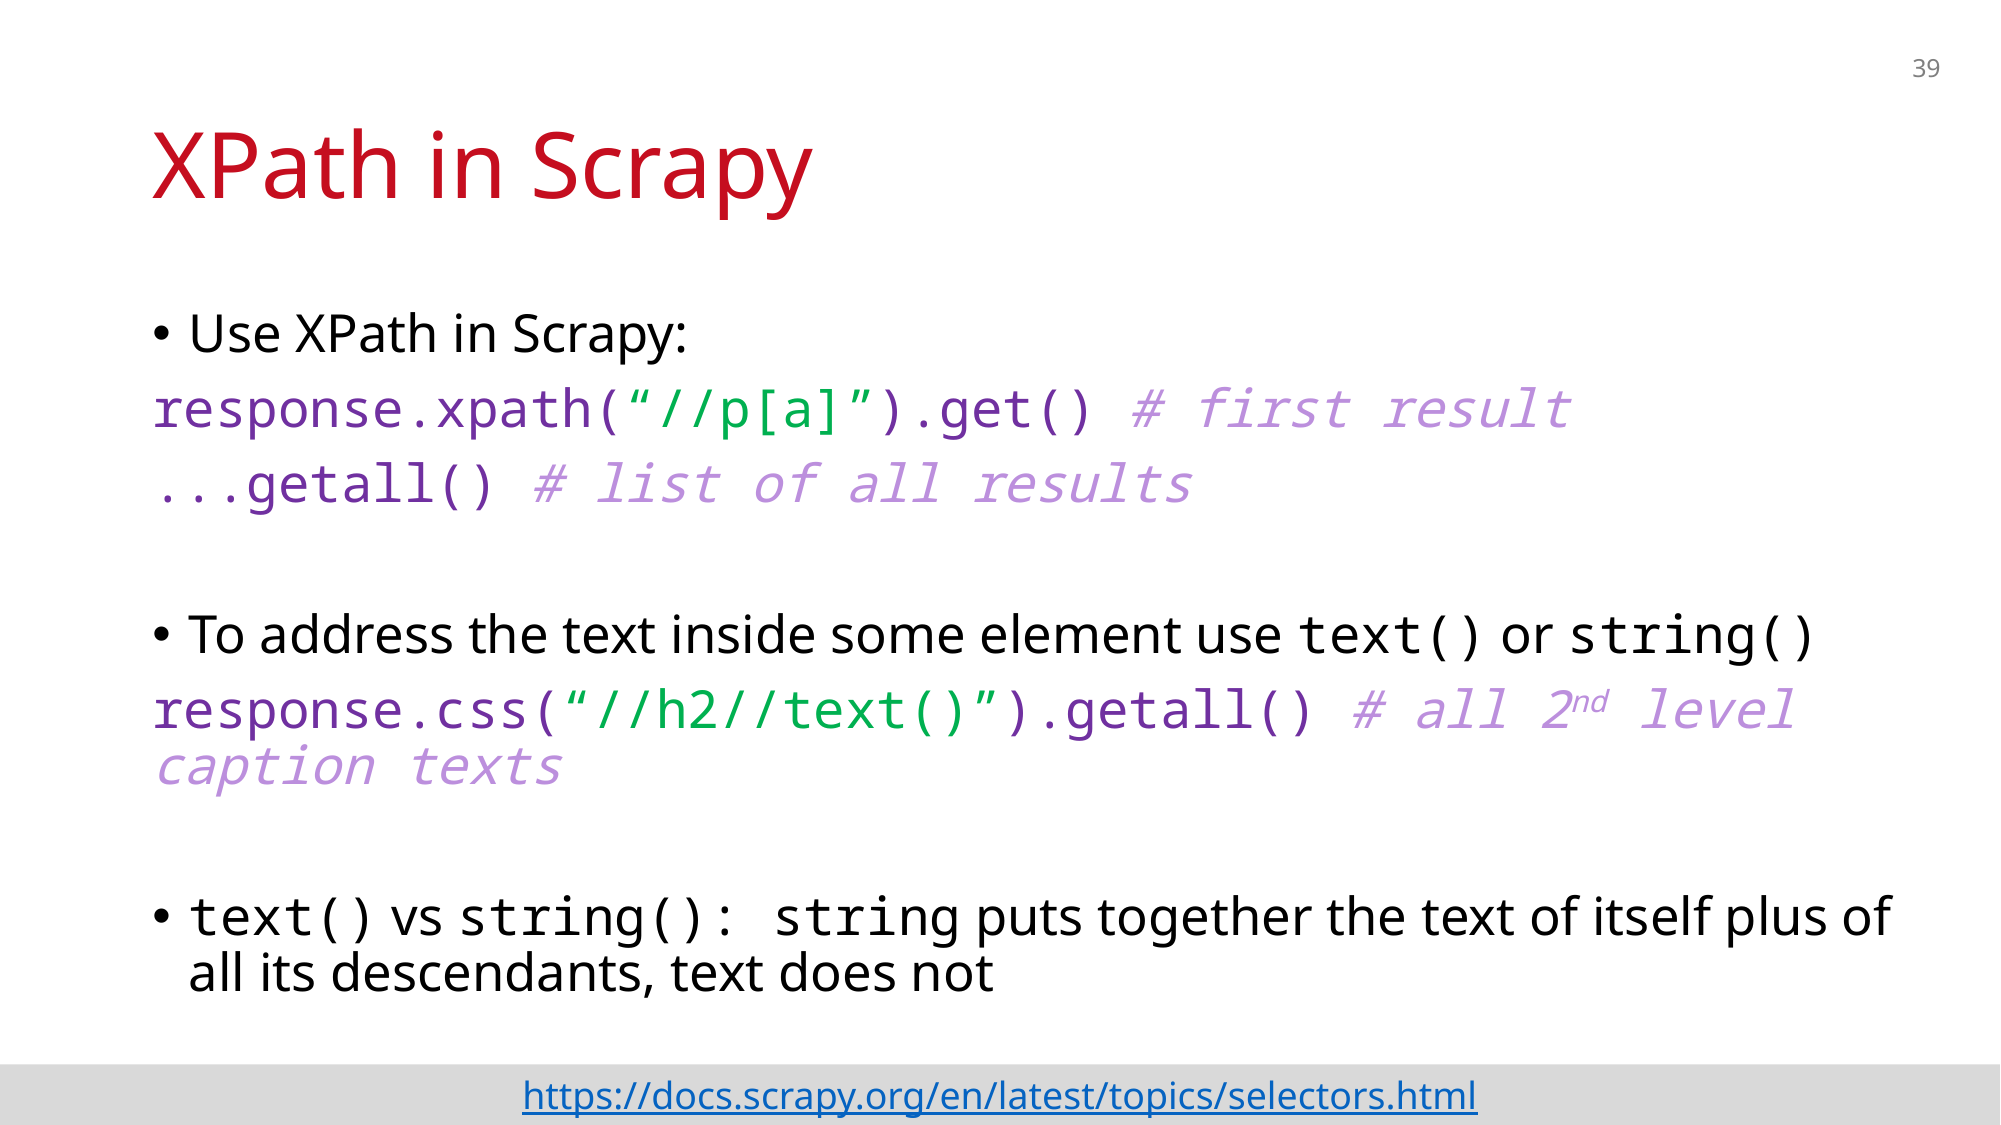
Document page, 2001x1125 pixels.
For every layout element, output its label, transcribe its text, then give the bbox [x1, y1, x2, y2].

title XPath in Scrapy [137, 59, 1863, 278]
slide_number 39 [1505, 39, 1956, 100]
list Use XPath in Scrapy: response.xpath(“//p[a]”).get() # first result ...getall() # list of all results To address the text inside some element use text() or string() response.css(“//h2//text()”).getall() # all 2nd level caption texts text() vs string(): string puts together the text of itself plus of all its descendants, text does not [137, 299, 1935, 1014]
text_box https://docs.scrapy.org/en/latest/topics/selectors.html [0, 1064, 2000, 1125]
